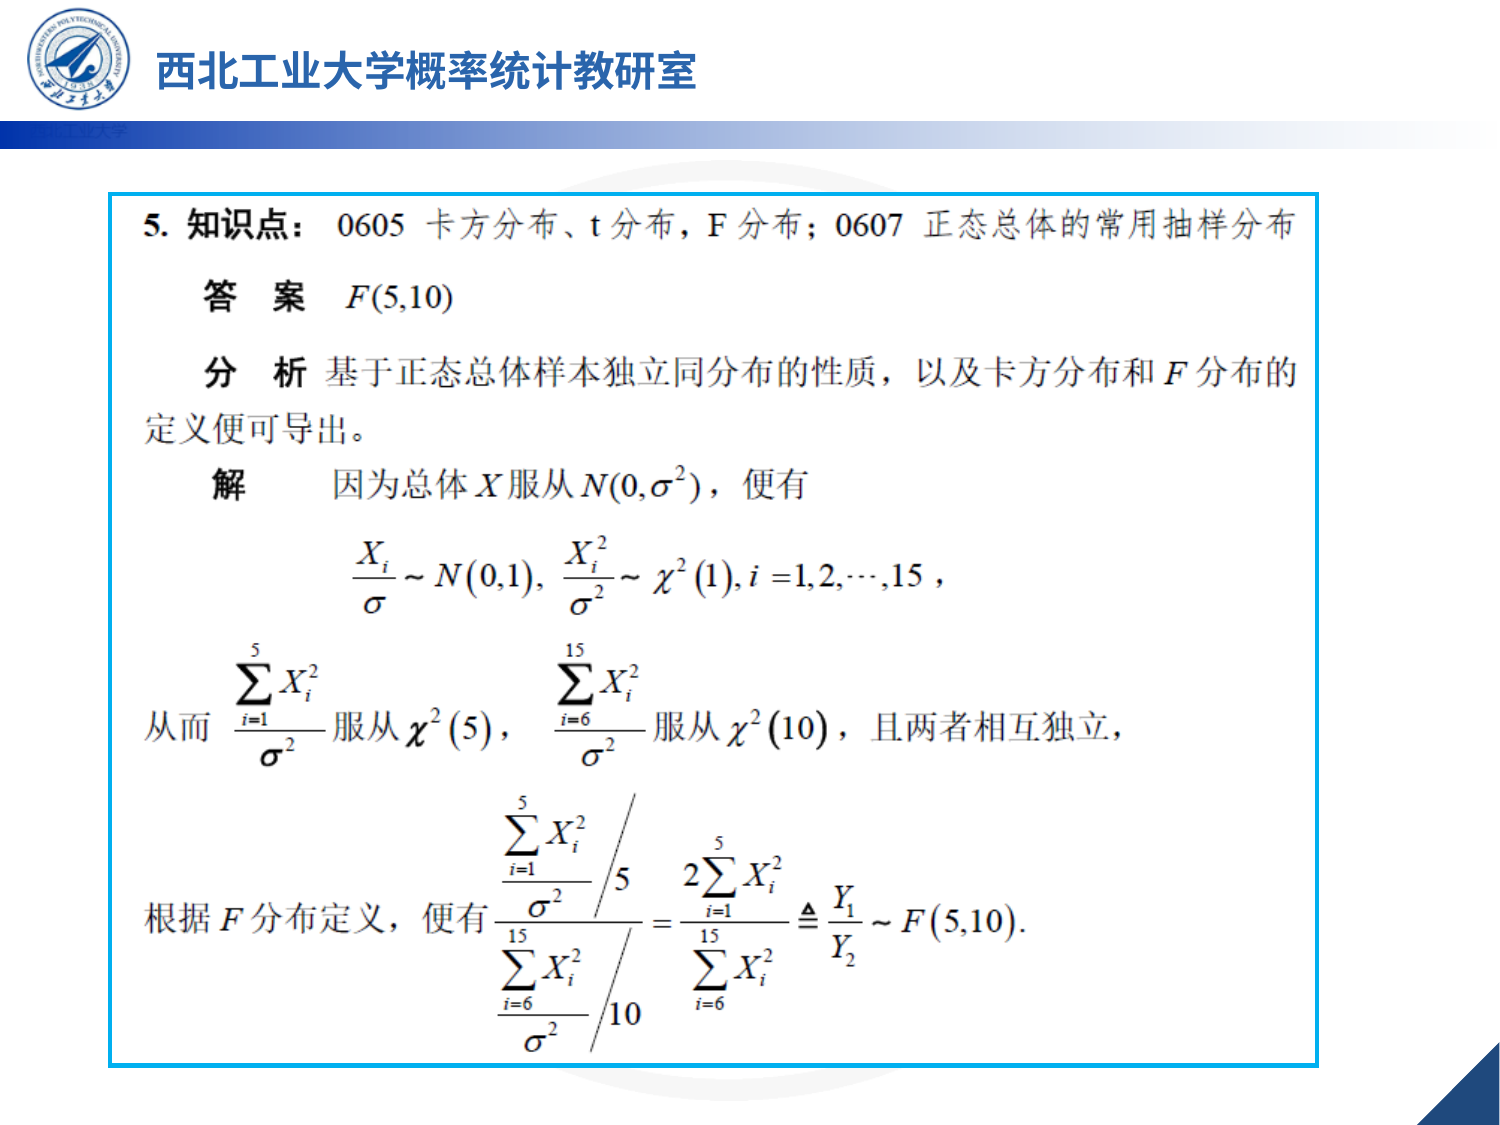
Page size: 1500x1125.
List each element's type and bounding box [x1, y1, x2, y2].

picture [113, 197, 1314, 1062]
picture [3, 1, 152, 121]
